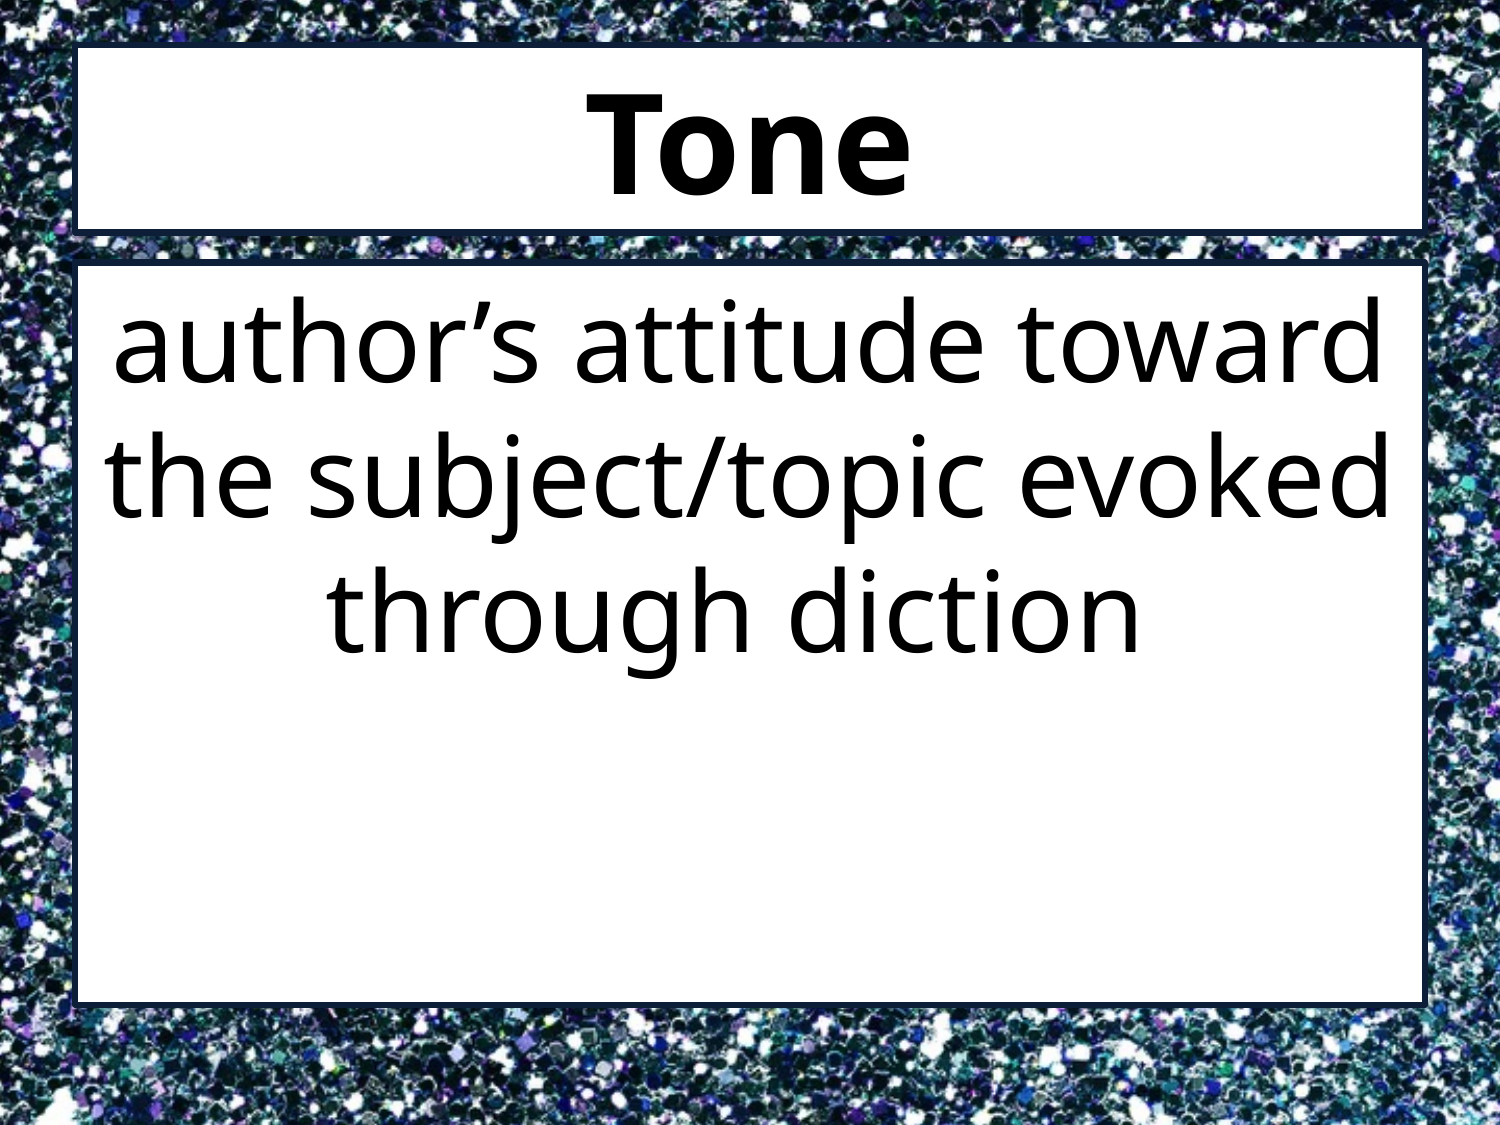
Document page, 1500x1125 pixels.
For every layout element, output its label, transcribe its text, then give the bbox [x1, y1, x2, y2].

picture [0, 0, 1500, 1125]
list author’s attitude toward the subject/topic evoked through diction [72, 259, 1428, 1008]
title Tone [72, 42, 1428, 236]
